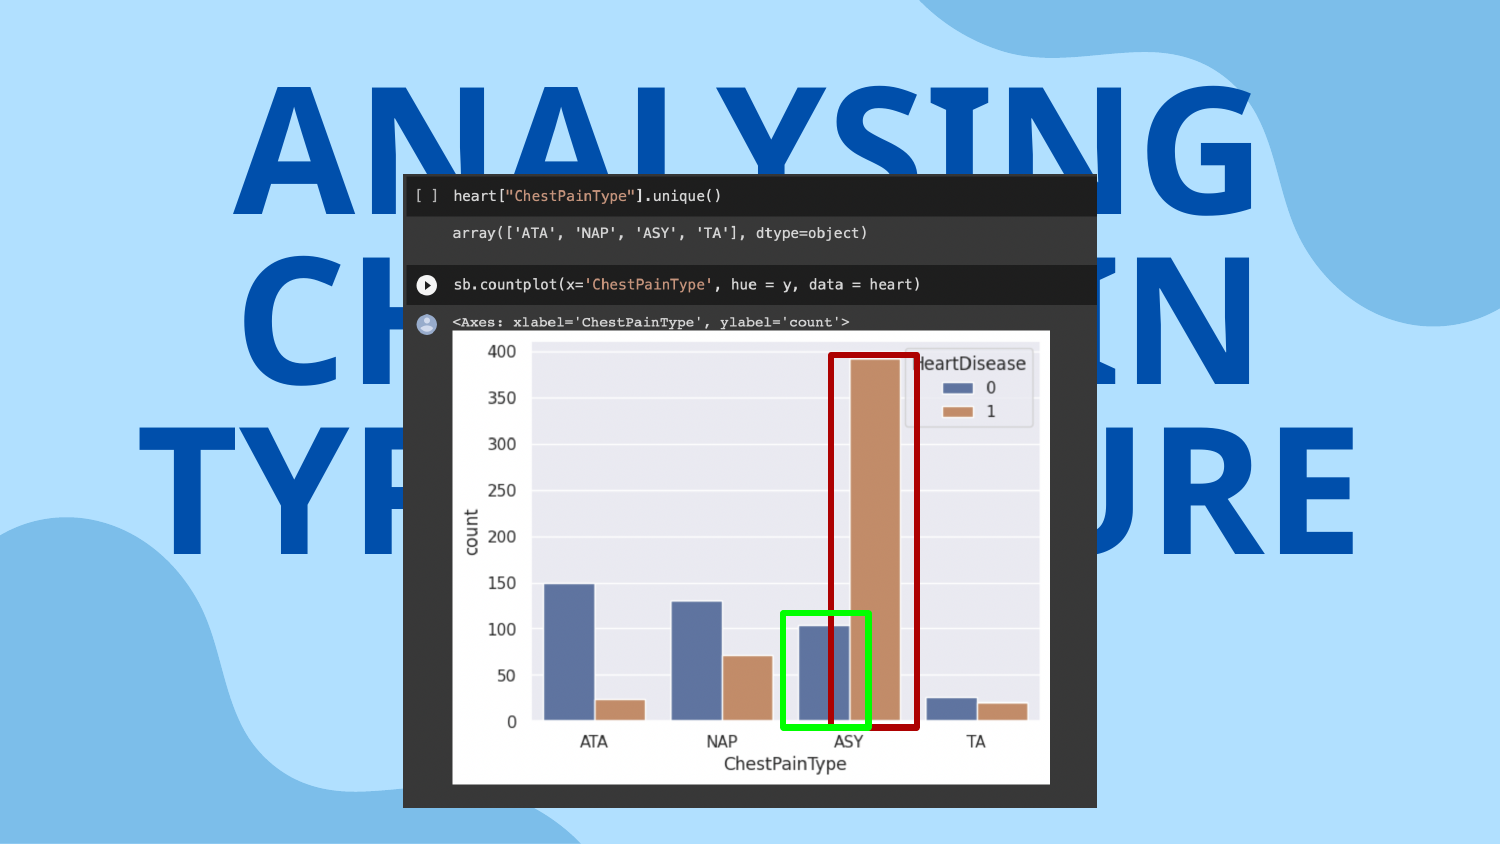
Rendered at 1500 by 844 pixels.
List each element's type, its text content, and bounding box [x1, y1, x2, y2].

picture [402, 174, 1097, 809]
title ANALYSING CHEST PAIN TYPE FEATURE [118, 63, 1382, 161]
